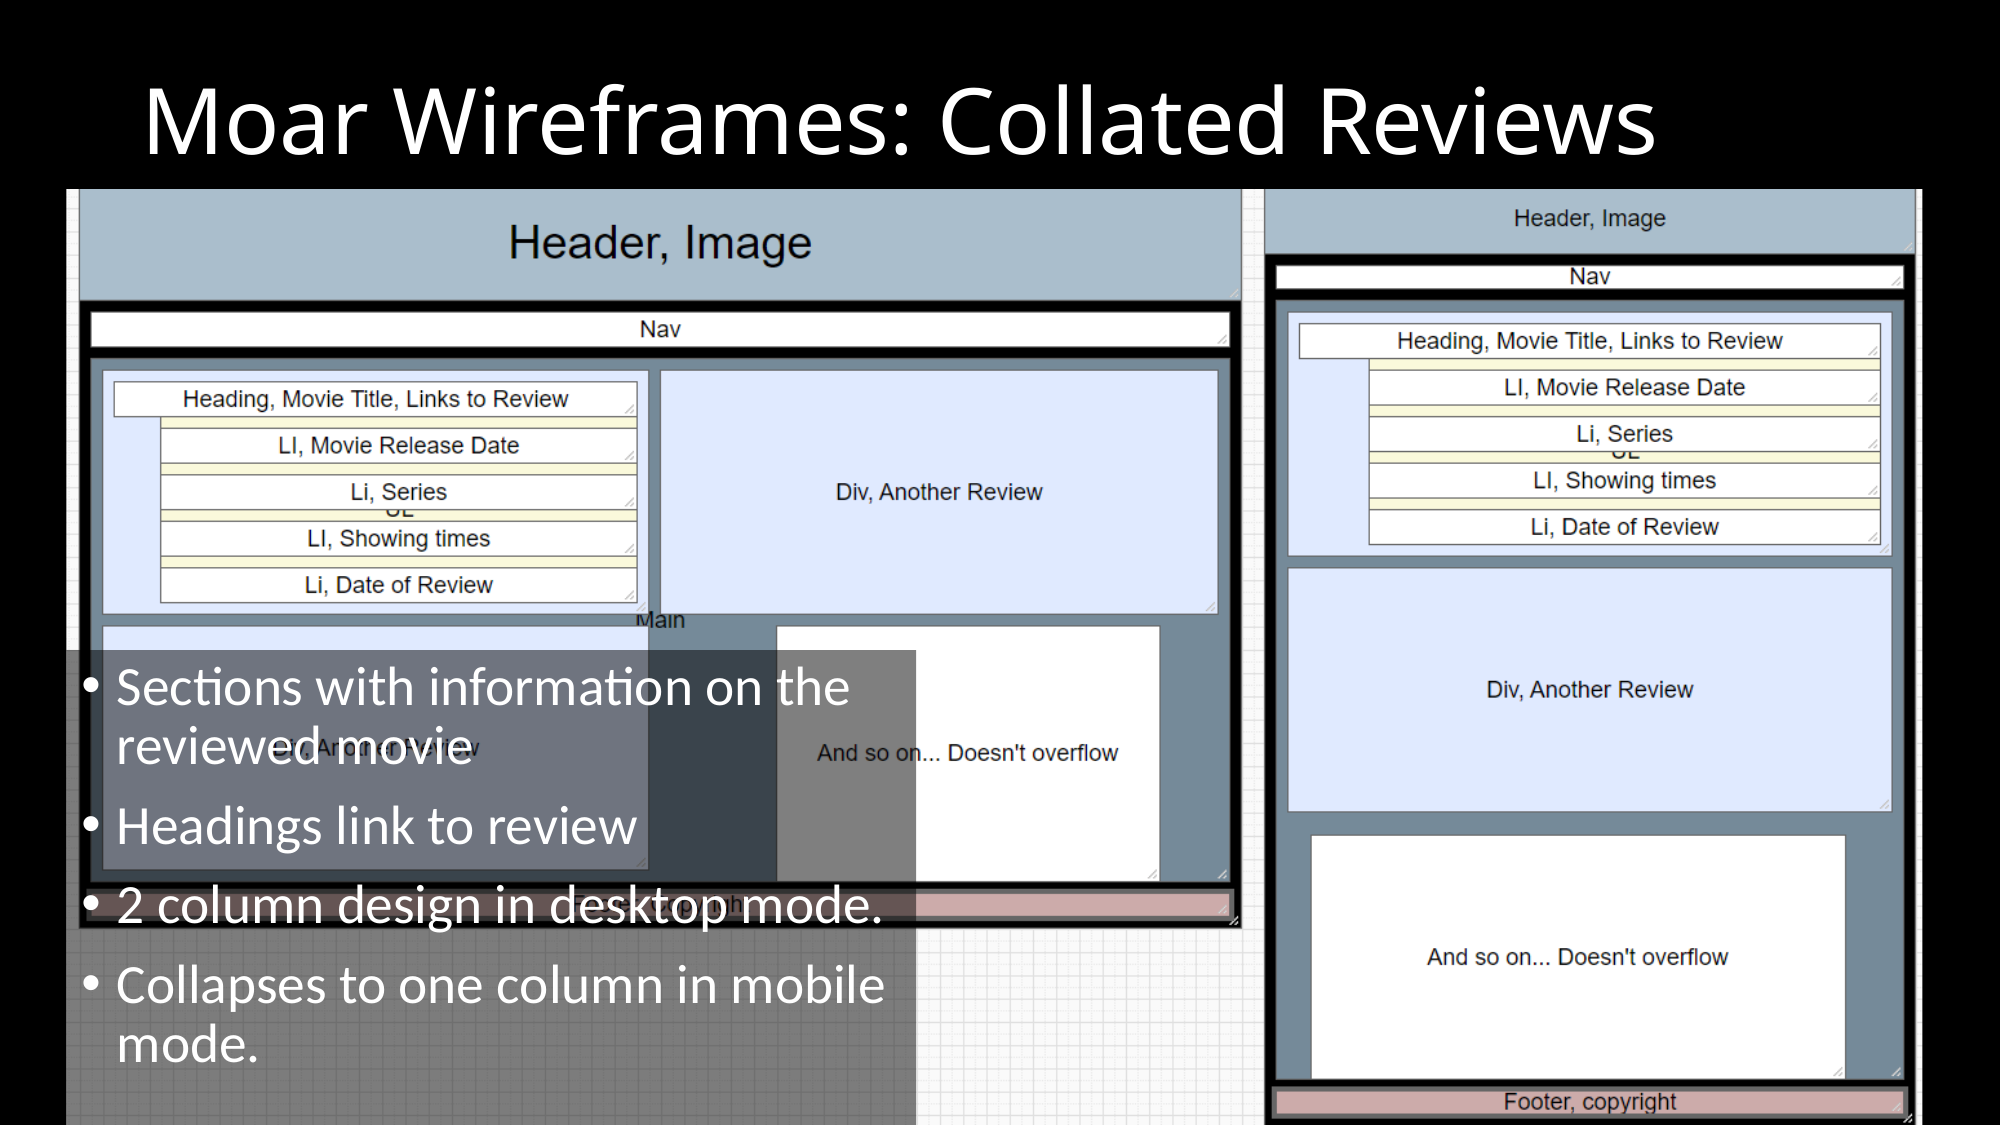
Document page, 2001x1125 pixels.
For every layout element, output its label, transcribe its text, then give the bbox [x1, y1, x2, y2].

title Moar Wireframes: Collated Reviews [126, 59, 1863, 189]
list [66, 189, 1923, 1125]
